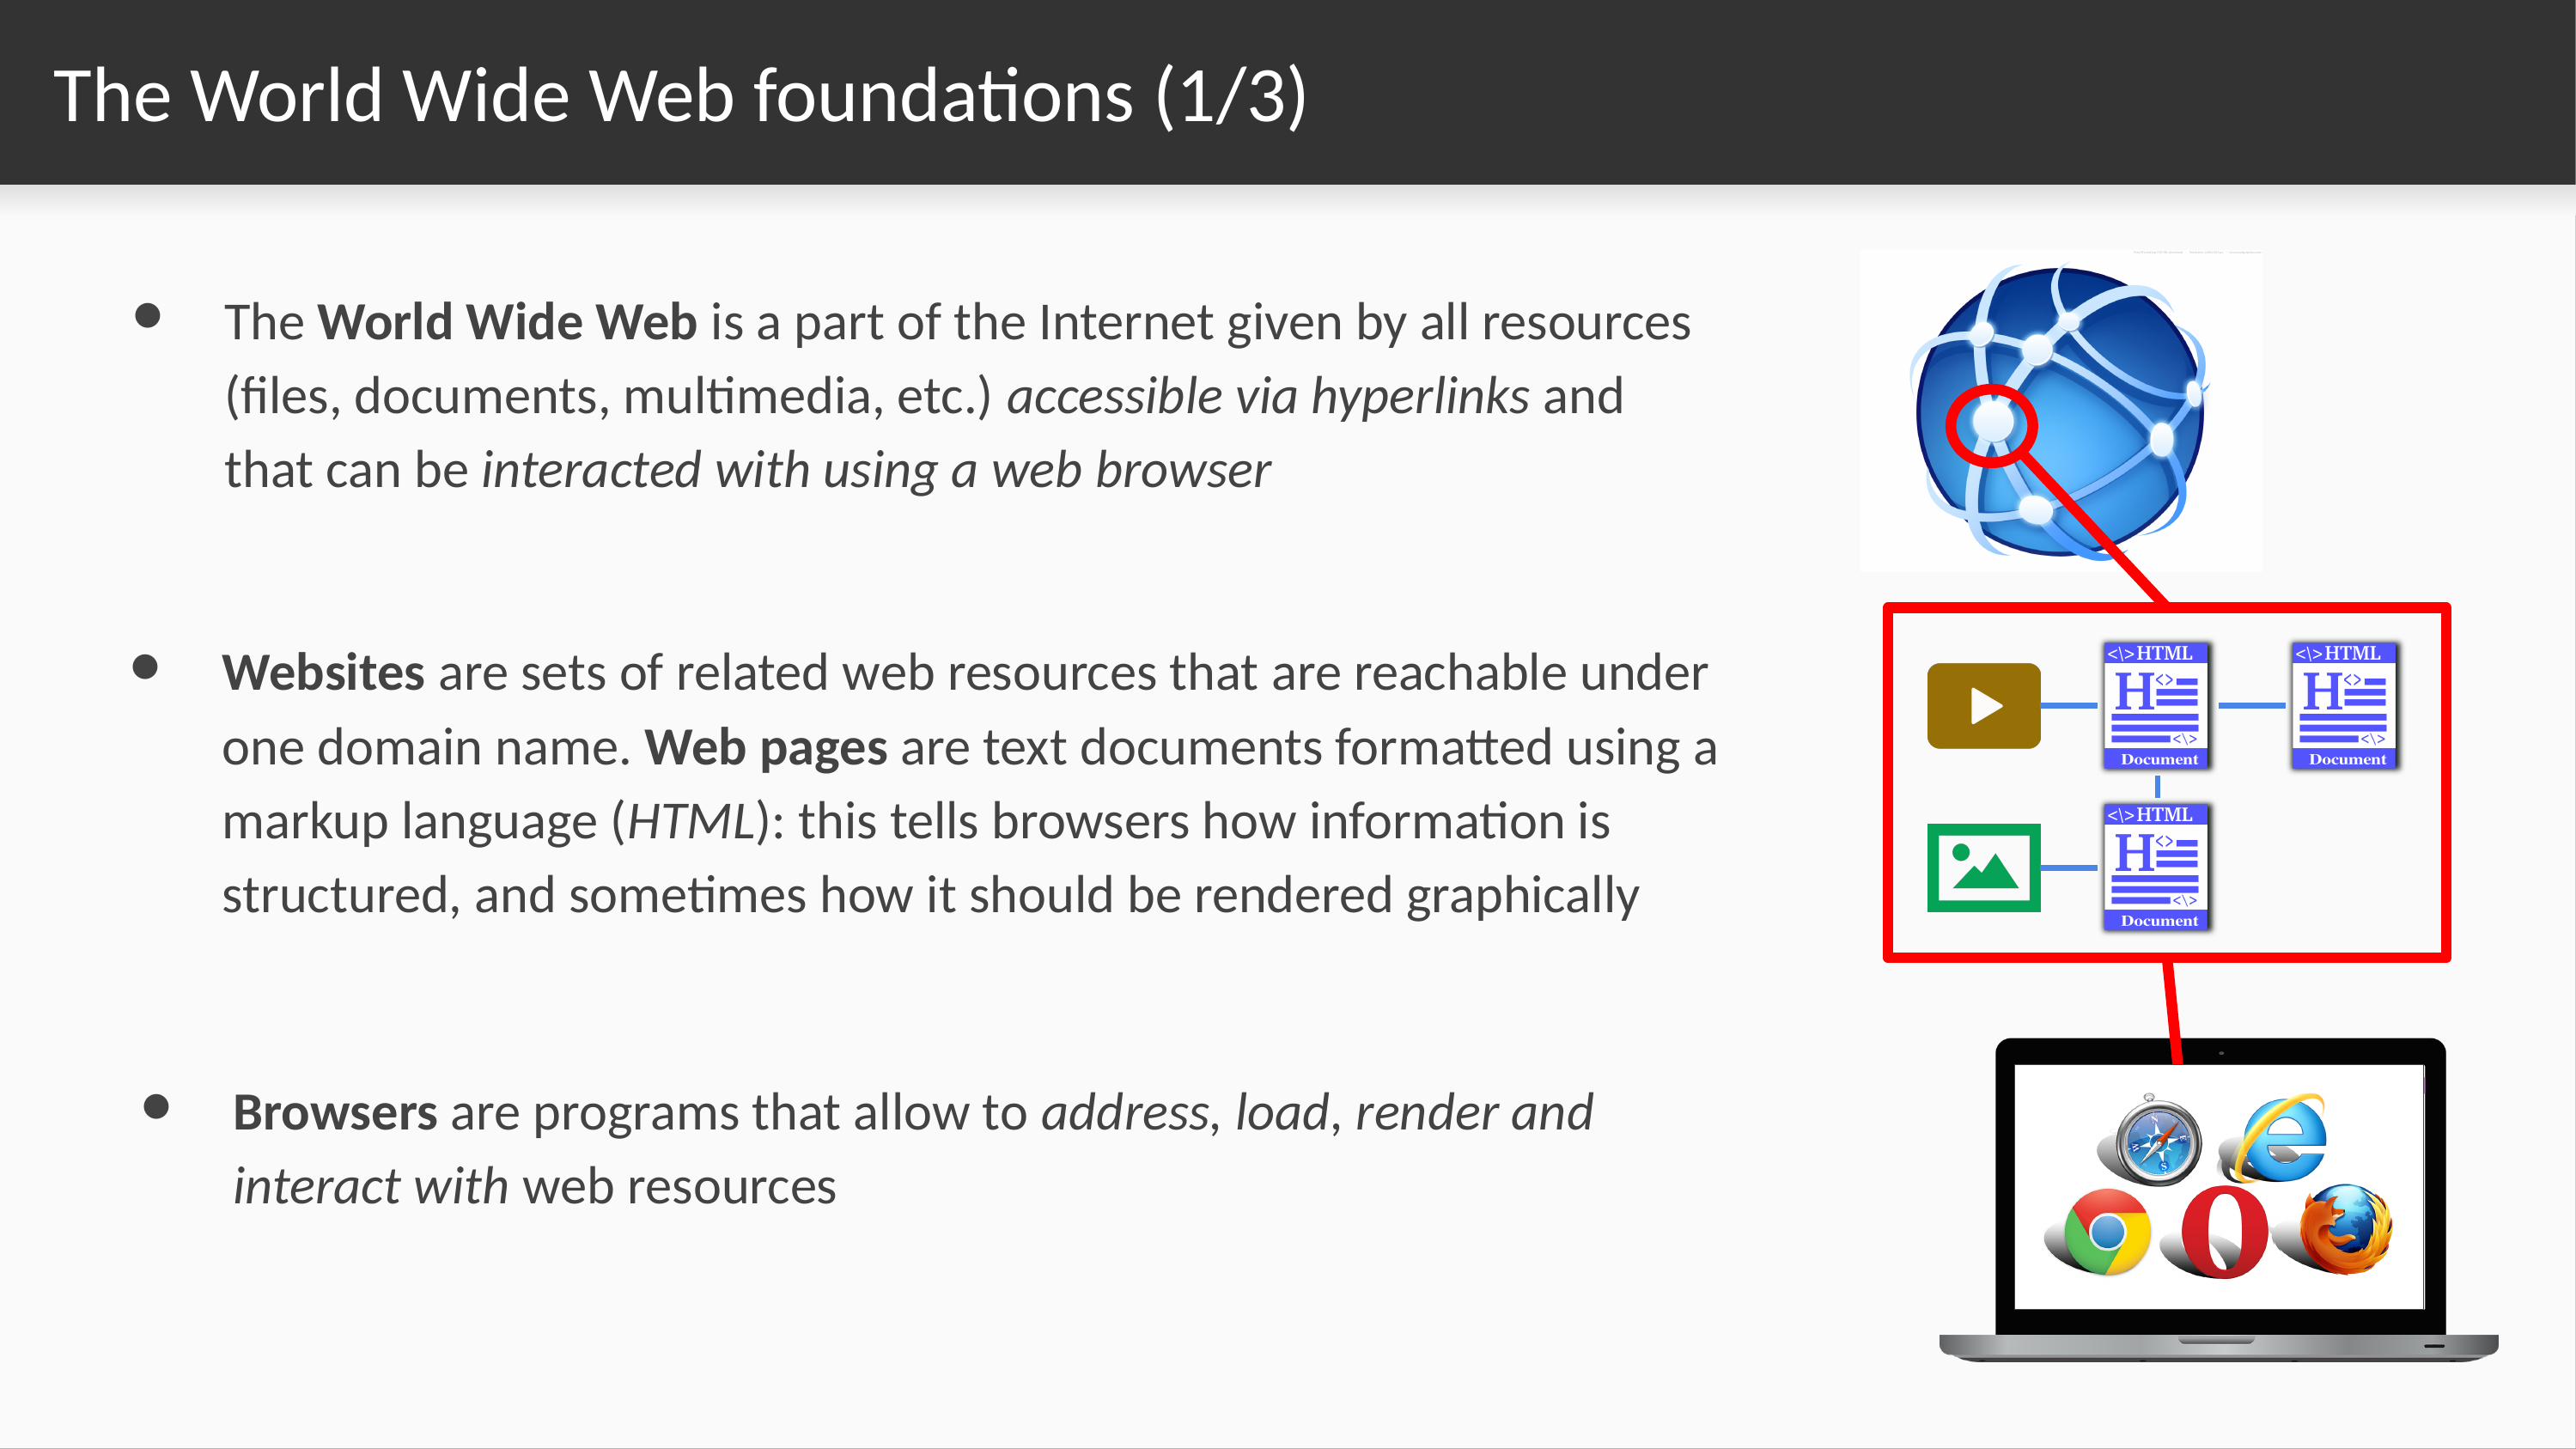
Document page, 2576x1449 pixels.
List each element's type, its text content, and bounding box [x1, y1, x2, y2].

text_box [1887, 388, 2447, 959]
picture [1860, 250, 2263, 572]
text_box Browsers are programs that allow to address, load, render and interact with web resources [91, 991, 1641, 1290]
text_box Websites are sets of related web resources that are reachable under one domain name. Web pages are text documents formatted using a markup language (HTML): this tells browsers how information is structured, and sometimes how it should be rendered graphically [81, 612, 1734, 938]
list The World Wide Web is a part of the Internet given by all resources (files, documents, multimedia, etc.) accessible via hyperlinks and that can be interacted with using a web browser [70, 250, 1724, 509]
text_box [1940, 957, 2499, 1362]
title The World Wide Web foundations (1/3) [27, 4, 2514, 175]
